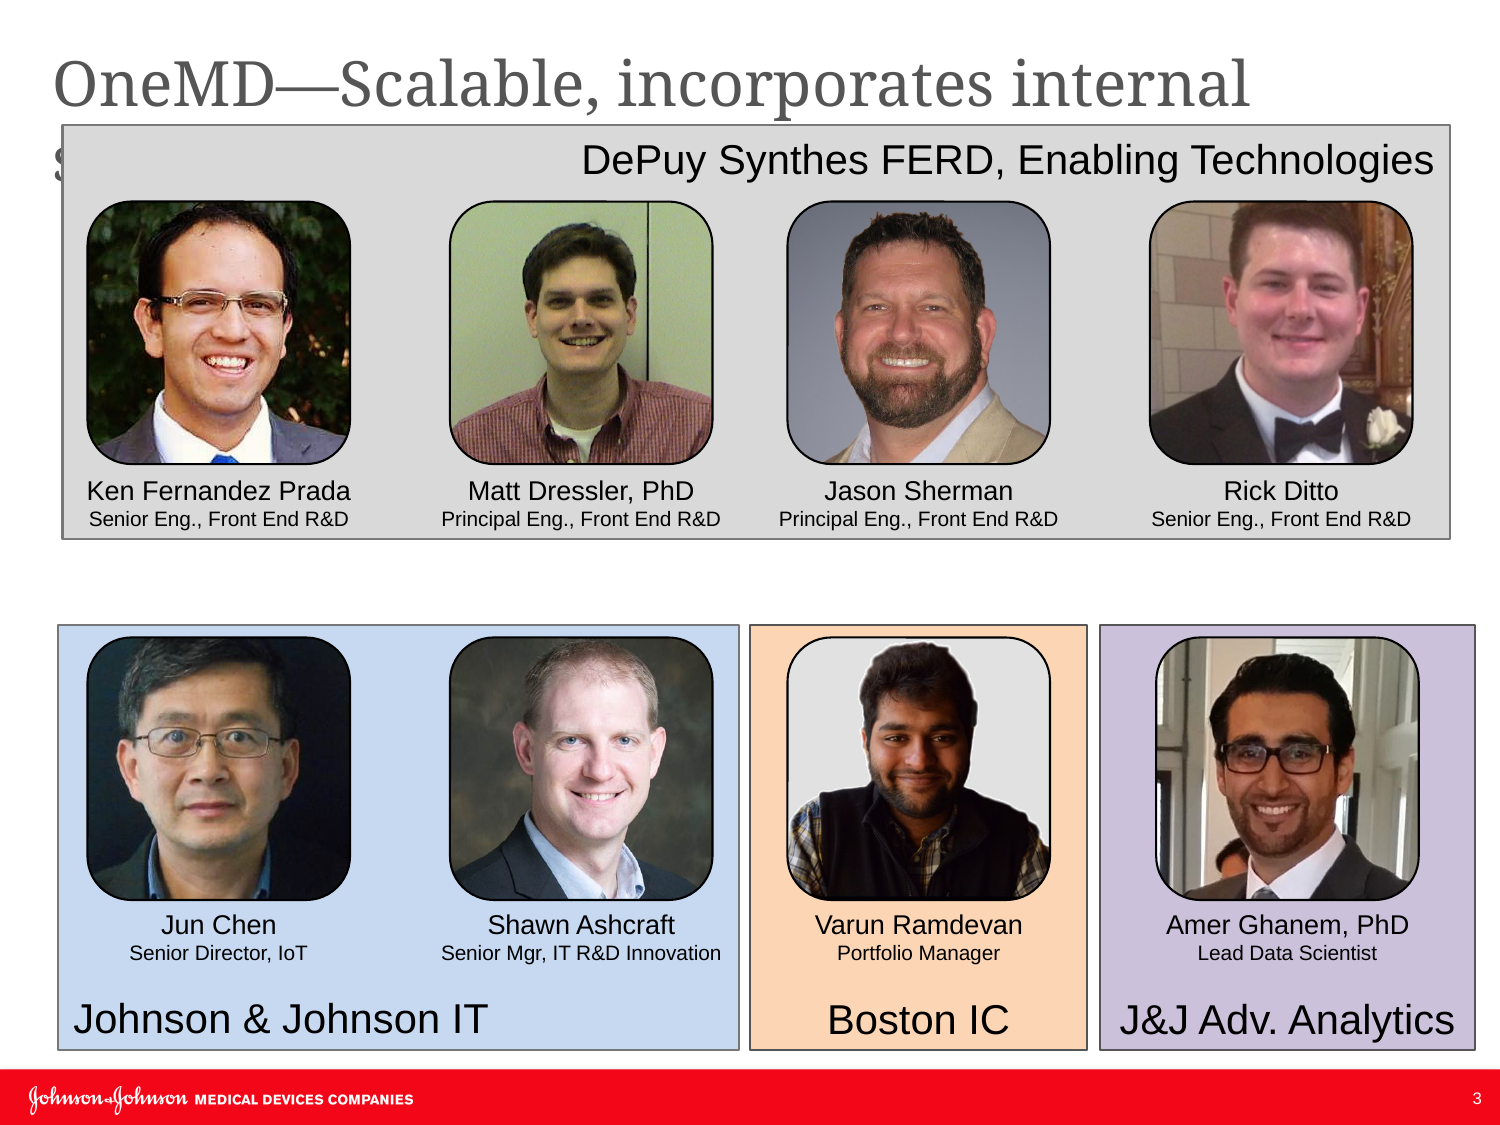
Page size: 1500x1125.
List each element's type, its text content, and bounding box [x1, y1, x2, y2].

title OneMD—Scalable, incorporates internal standards [52, 43, 1460, 232]
slide_number 3 [1424, 1069, 1483, 1125]
picture [29, 1086, 413, 1115]
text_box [58, 124, 1476, 1051]
